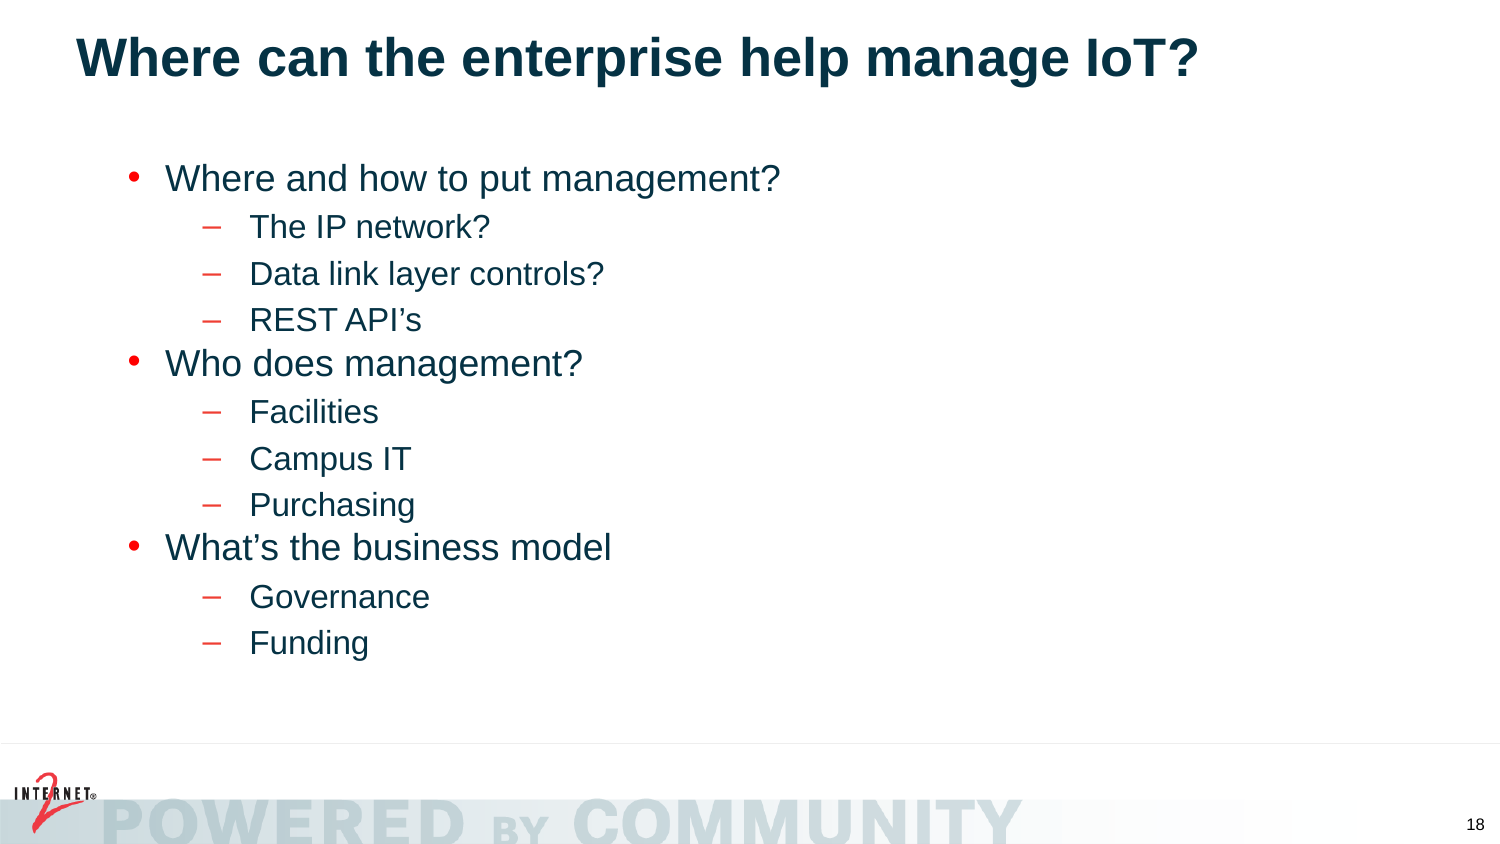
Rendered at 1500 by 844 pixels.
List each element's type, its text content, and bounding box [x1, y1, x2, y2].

list Where and how to put management? The IP network? Data link layer controls? REST API’s Who does management? Facilities Campus IT Purchasing What’s the business model Governance Funding [112, 146, 1426, 704]
picture [0, 0, 1500, 844]
title Where can the enterprise help manage IoT? [0, 18, 1485, 100]
